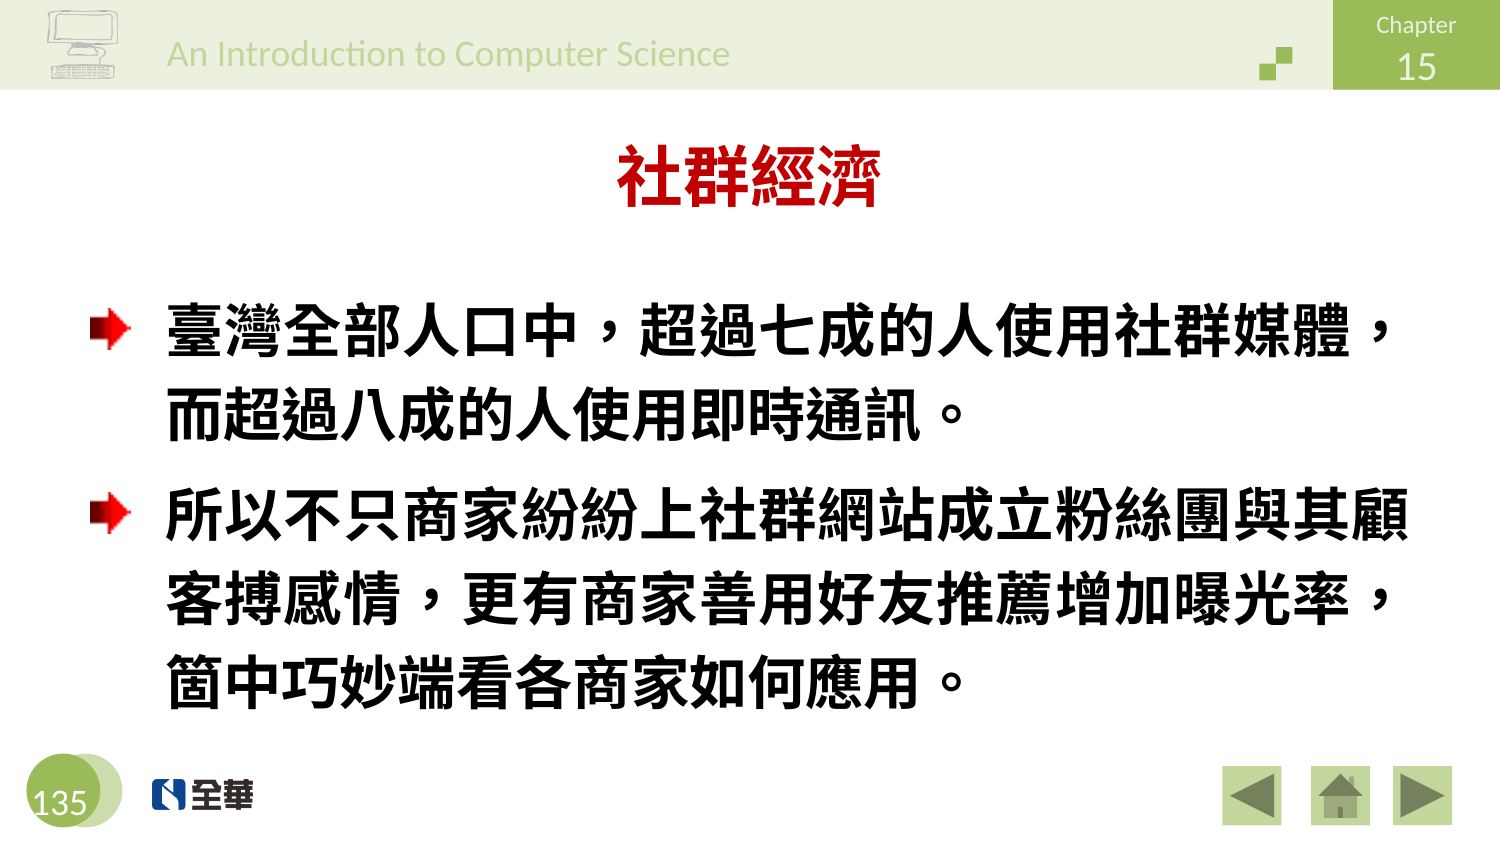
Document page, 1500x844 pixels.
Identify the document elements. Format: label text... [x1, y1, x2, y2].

picture [90, 492, 131, 534]
list 臺灣全部人口中，超過七成的人使用社群媒體，而超過八成的人使用即時通訊。 所以不只商家紛紛上社群網站成立粉絲團與其顧客搏感情，更有商家善用好友推薦增加曝光率，箇中巧妙端看各商家如何應用。 [75, 272, 1425, 754]
title 社群經濟 [75, 104, 1425, 245]
picture [47, 10, 118, 79]
picture [152, 779, 253, 810]
picture [90, 308, 131, 350]
